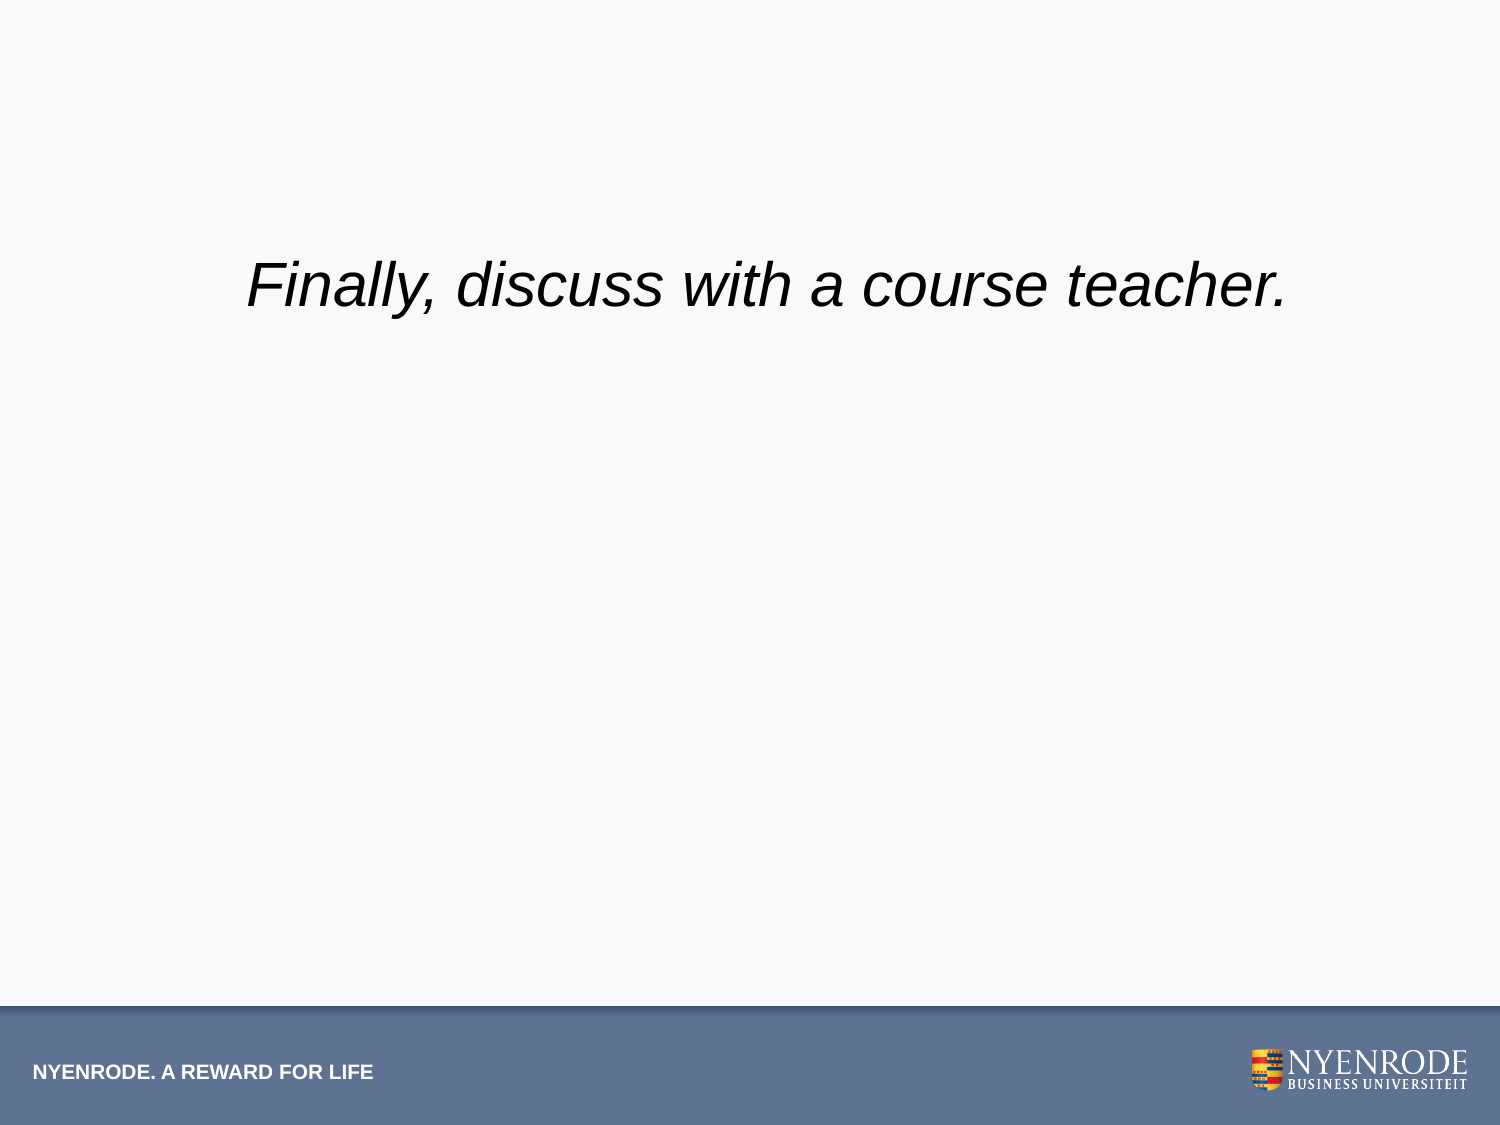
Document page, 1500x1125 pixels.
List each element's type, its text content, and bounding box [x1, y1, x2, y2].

list Finally, discuss with a course teacher. [0, 231, 1500, 551]
picture [1247, 1044, 1471, 1094]
